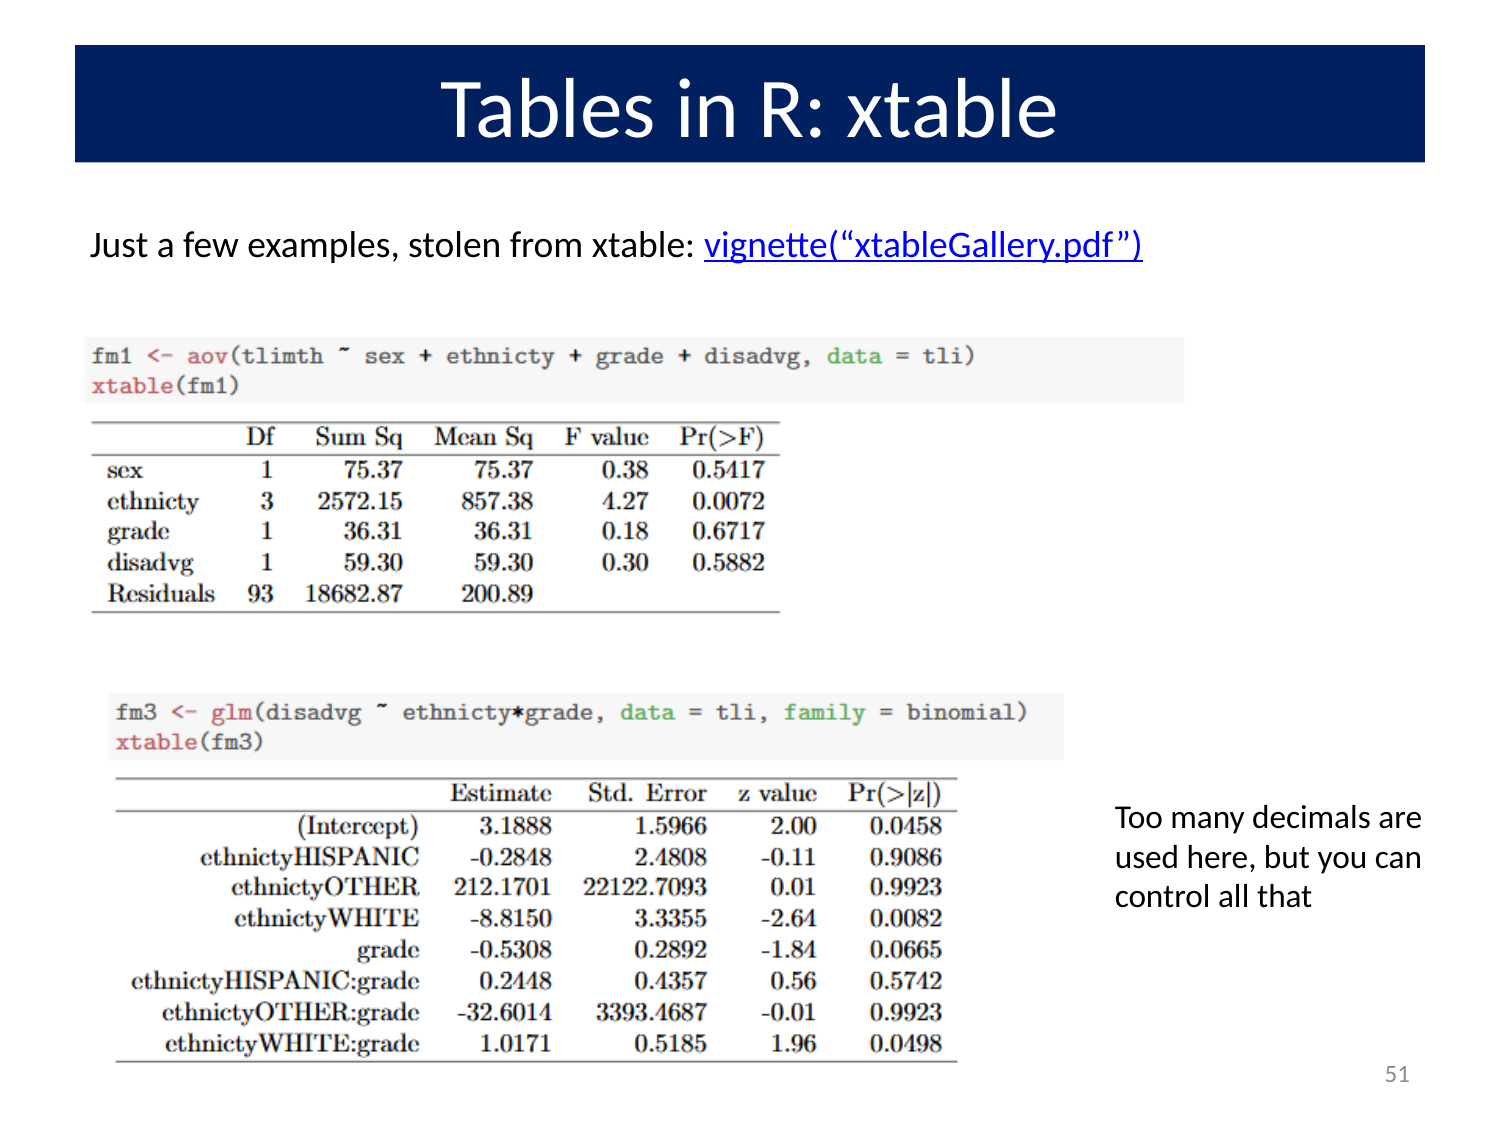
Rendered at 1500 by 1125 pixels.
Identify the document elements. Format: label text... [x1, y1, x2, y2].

slide_number 51 [1074, 1042, 1425, 1103]
text_box Too many decimals are used here, but you can control all that [1100, 787, 1450, 922]
picture [99, 687, 1065, 1091]
title Tables in R: xtable [75, 45, 1425, 163]
picture [74, 337, 1193, 635]
text_box Just a few examples, stolen from xtable: vignette(“xtableGallery.pdf”) [74, 212, 1425, 273]
